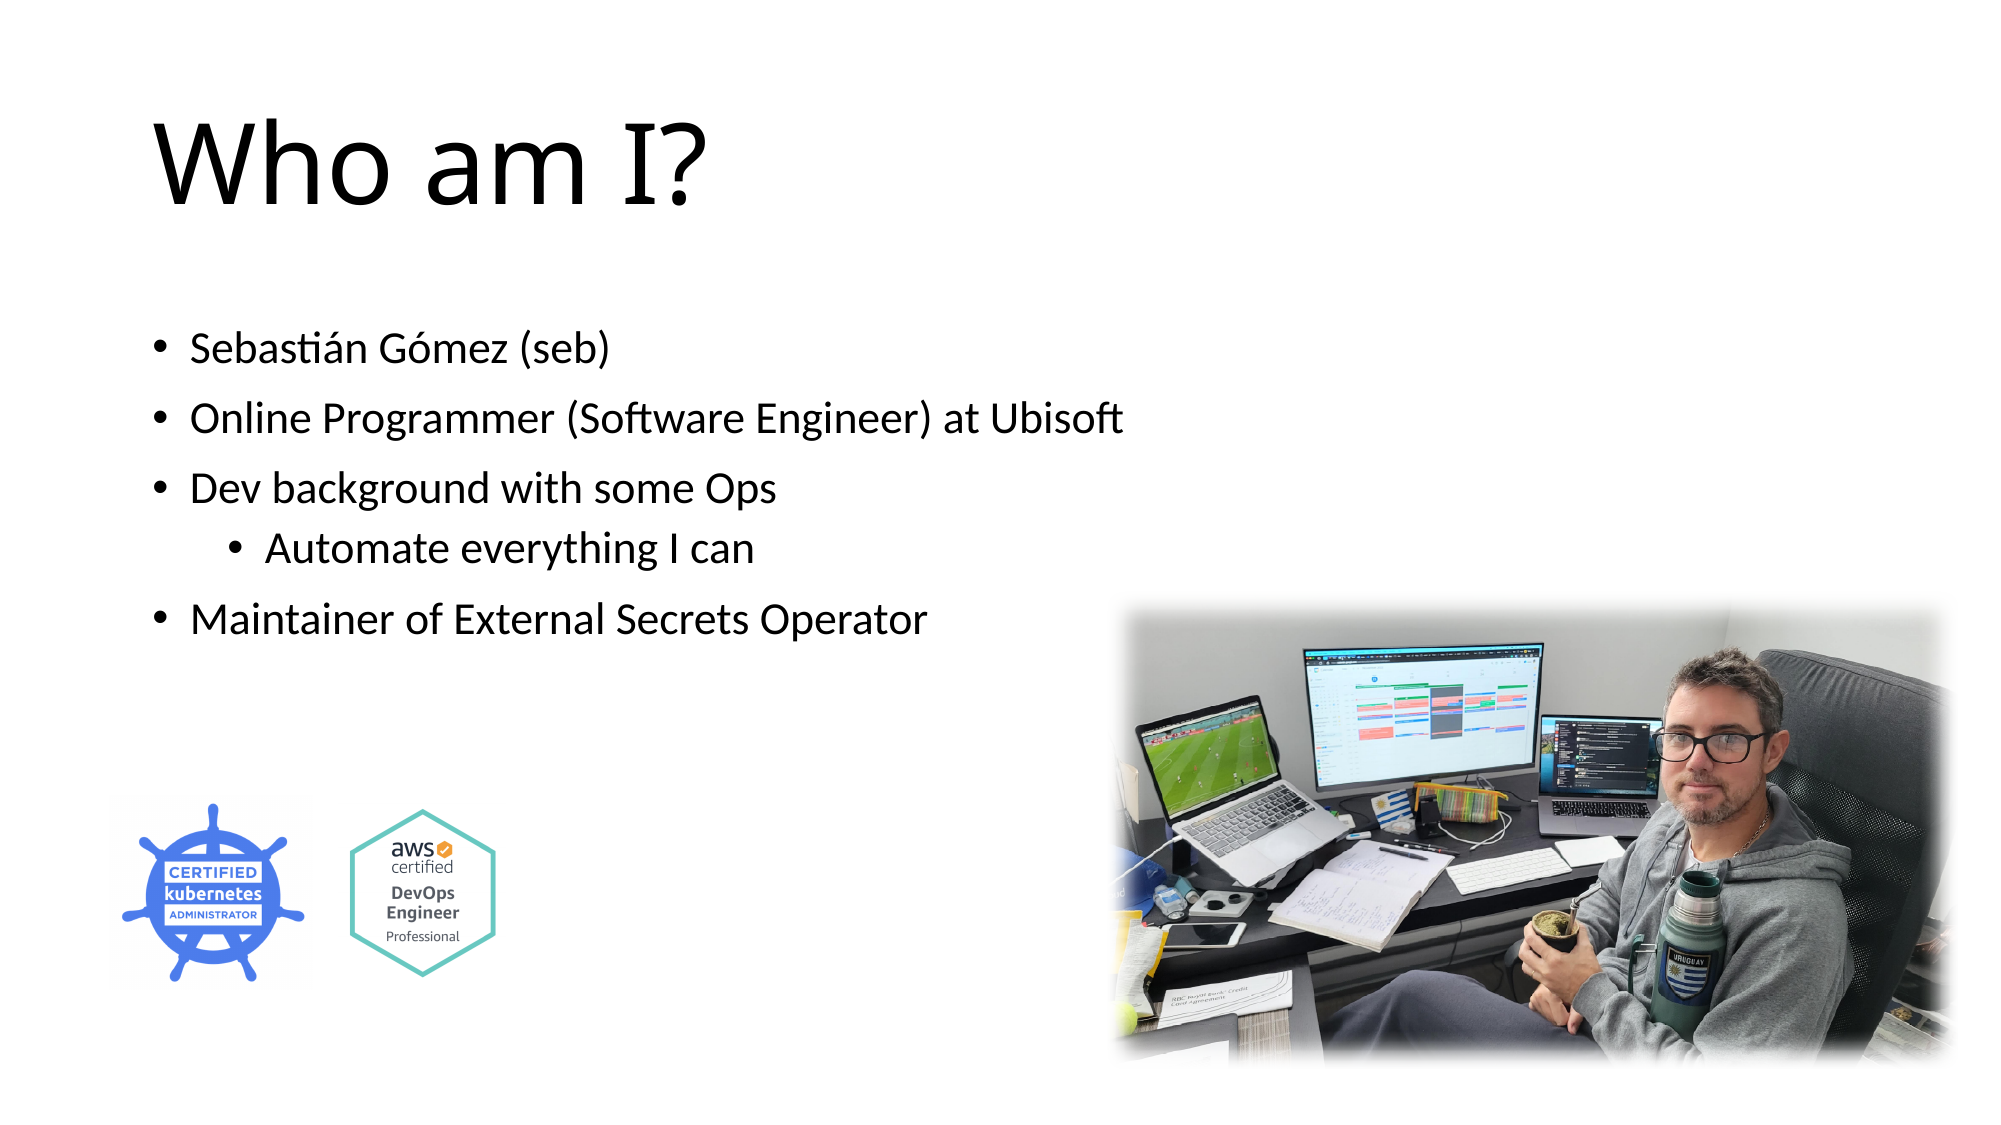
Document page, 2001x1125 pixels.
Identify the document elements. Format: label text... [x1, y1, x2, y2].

picture [338, 803, 506, 981]
picture [1106, 590, 1959, 1070]
list Sebastián Gómez (seb) Online Programmer (Software Engineer) at Ubisoft Dev background with some Ops Automate everything I can Maintainer of External Secrets Operator [137, 316, 1863, 1014]
picture [109, 795, 313, 990]
title Who am I? [137, 59, 1863, 278]
